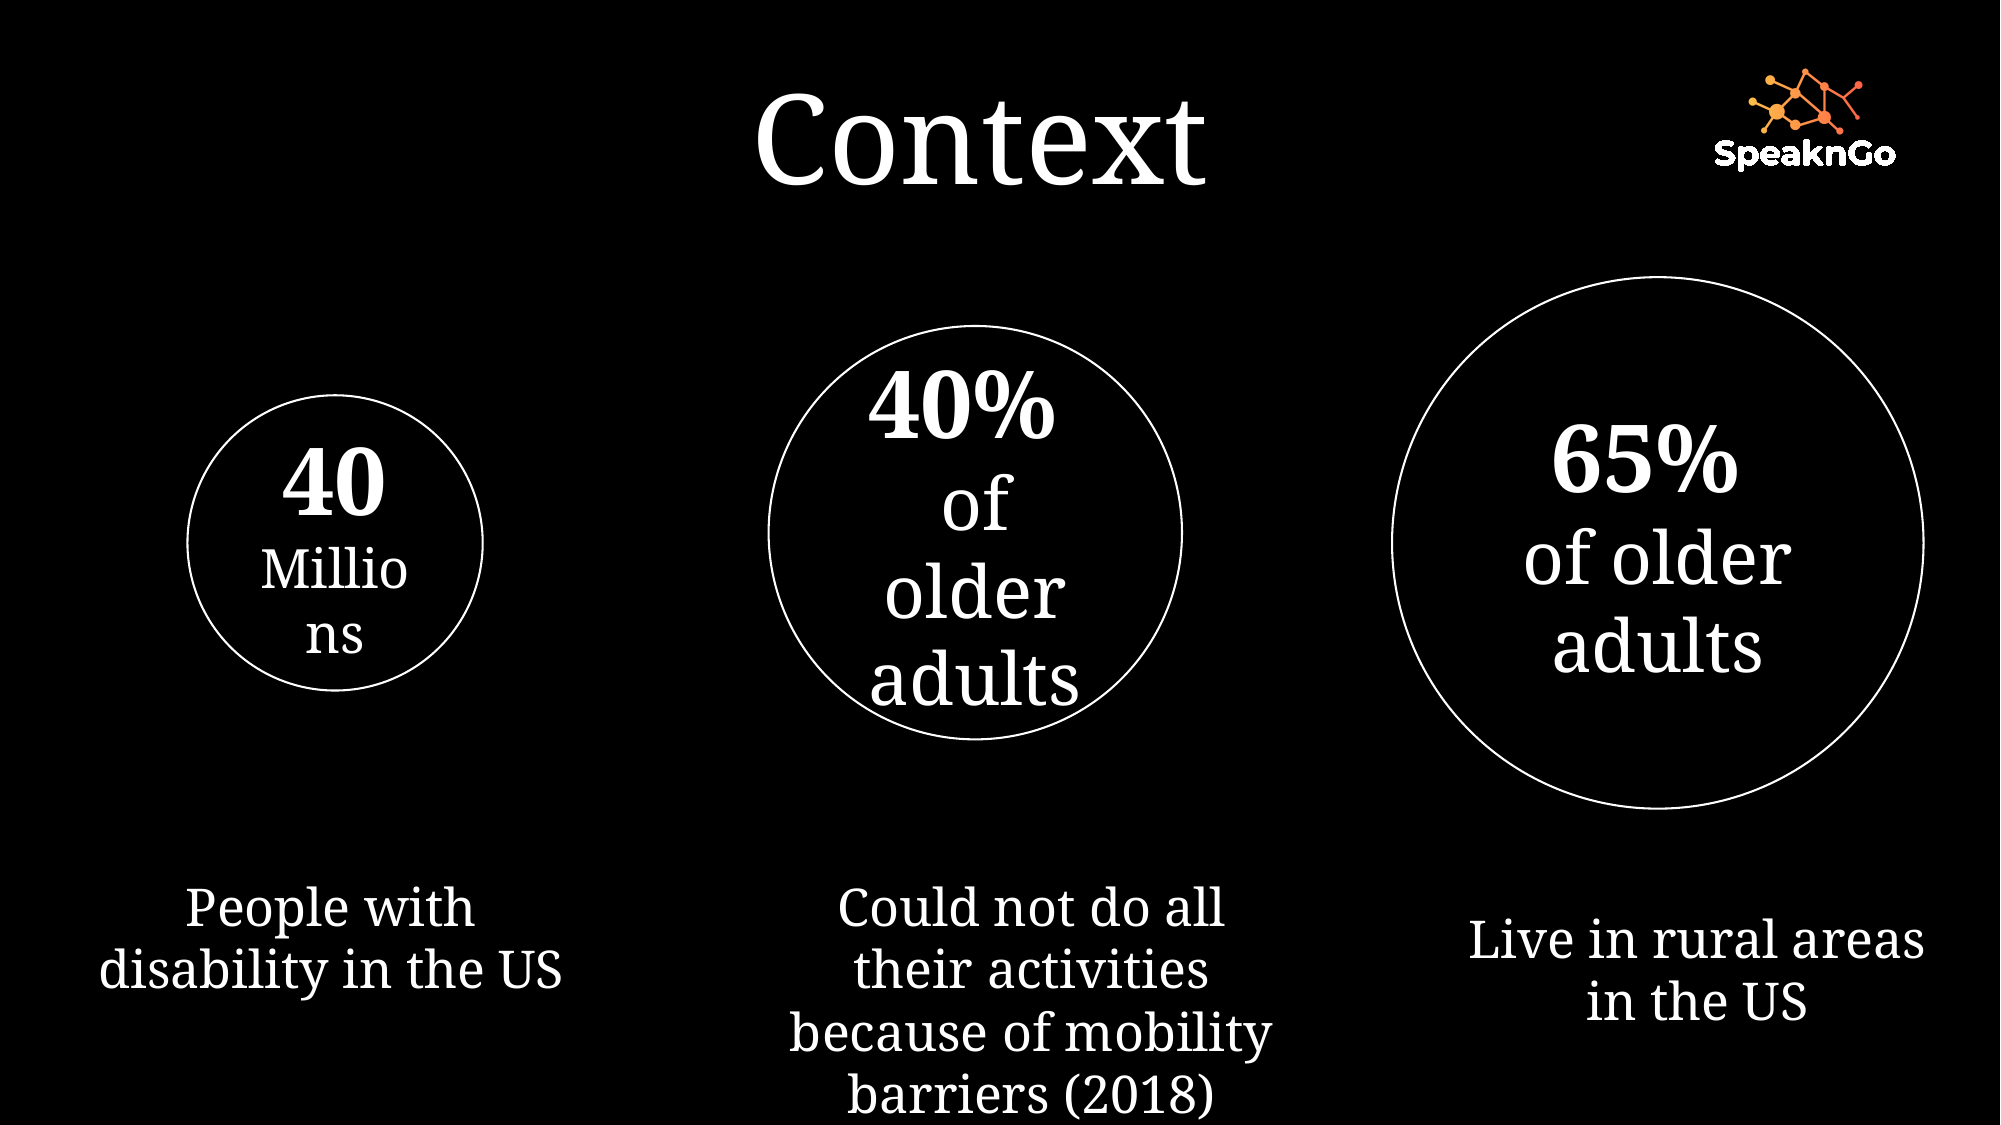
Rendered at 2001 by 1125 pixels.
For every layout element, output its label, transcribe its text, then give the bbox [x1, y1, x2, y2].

text_box Could not do all their activities because of mobility barriers (2018) [768, 867, 1295, 1125]
text_box 65% of older adults [1391, 276, 1925, 810]
picture [1705, 20, 1904, 219]
text_box 40 Millions [186, 394, 484, 692]
text_box 40% of older adults [767, 324, 1184, 741]
text_box Live in rural areas in the US [1434, 898, 1961, 1039]
text_box Context [737, 52, 1224, 217]
text_box People with disability in the US [78, 867, 585, 1007]
